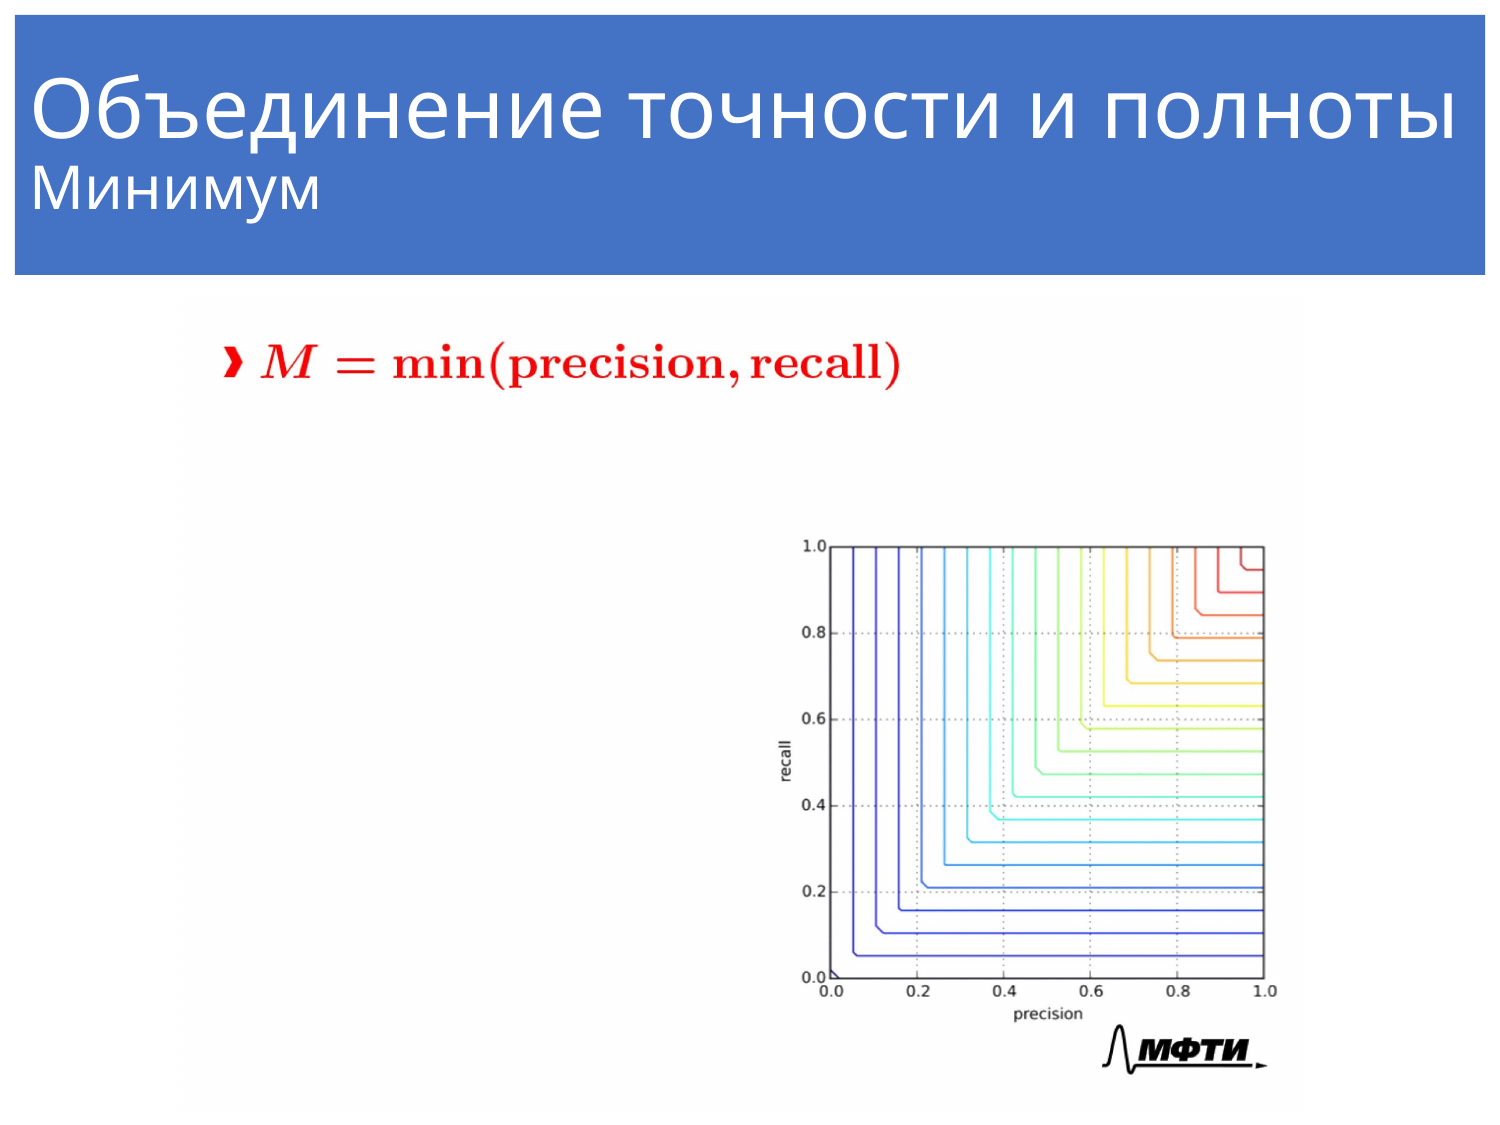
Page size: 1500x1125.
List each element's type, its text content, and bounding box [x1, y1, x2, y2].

picture [177, 295, 1306, 1111]
title Объединение точности и полноты Минимум [14, 14, 1486, 275]
